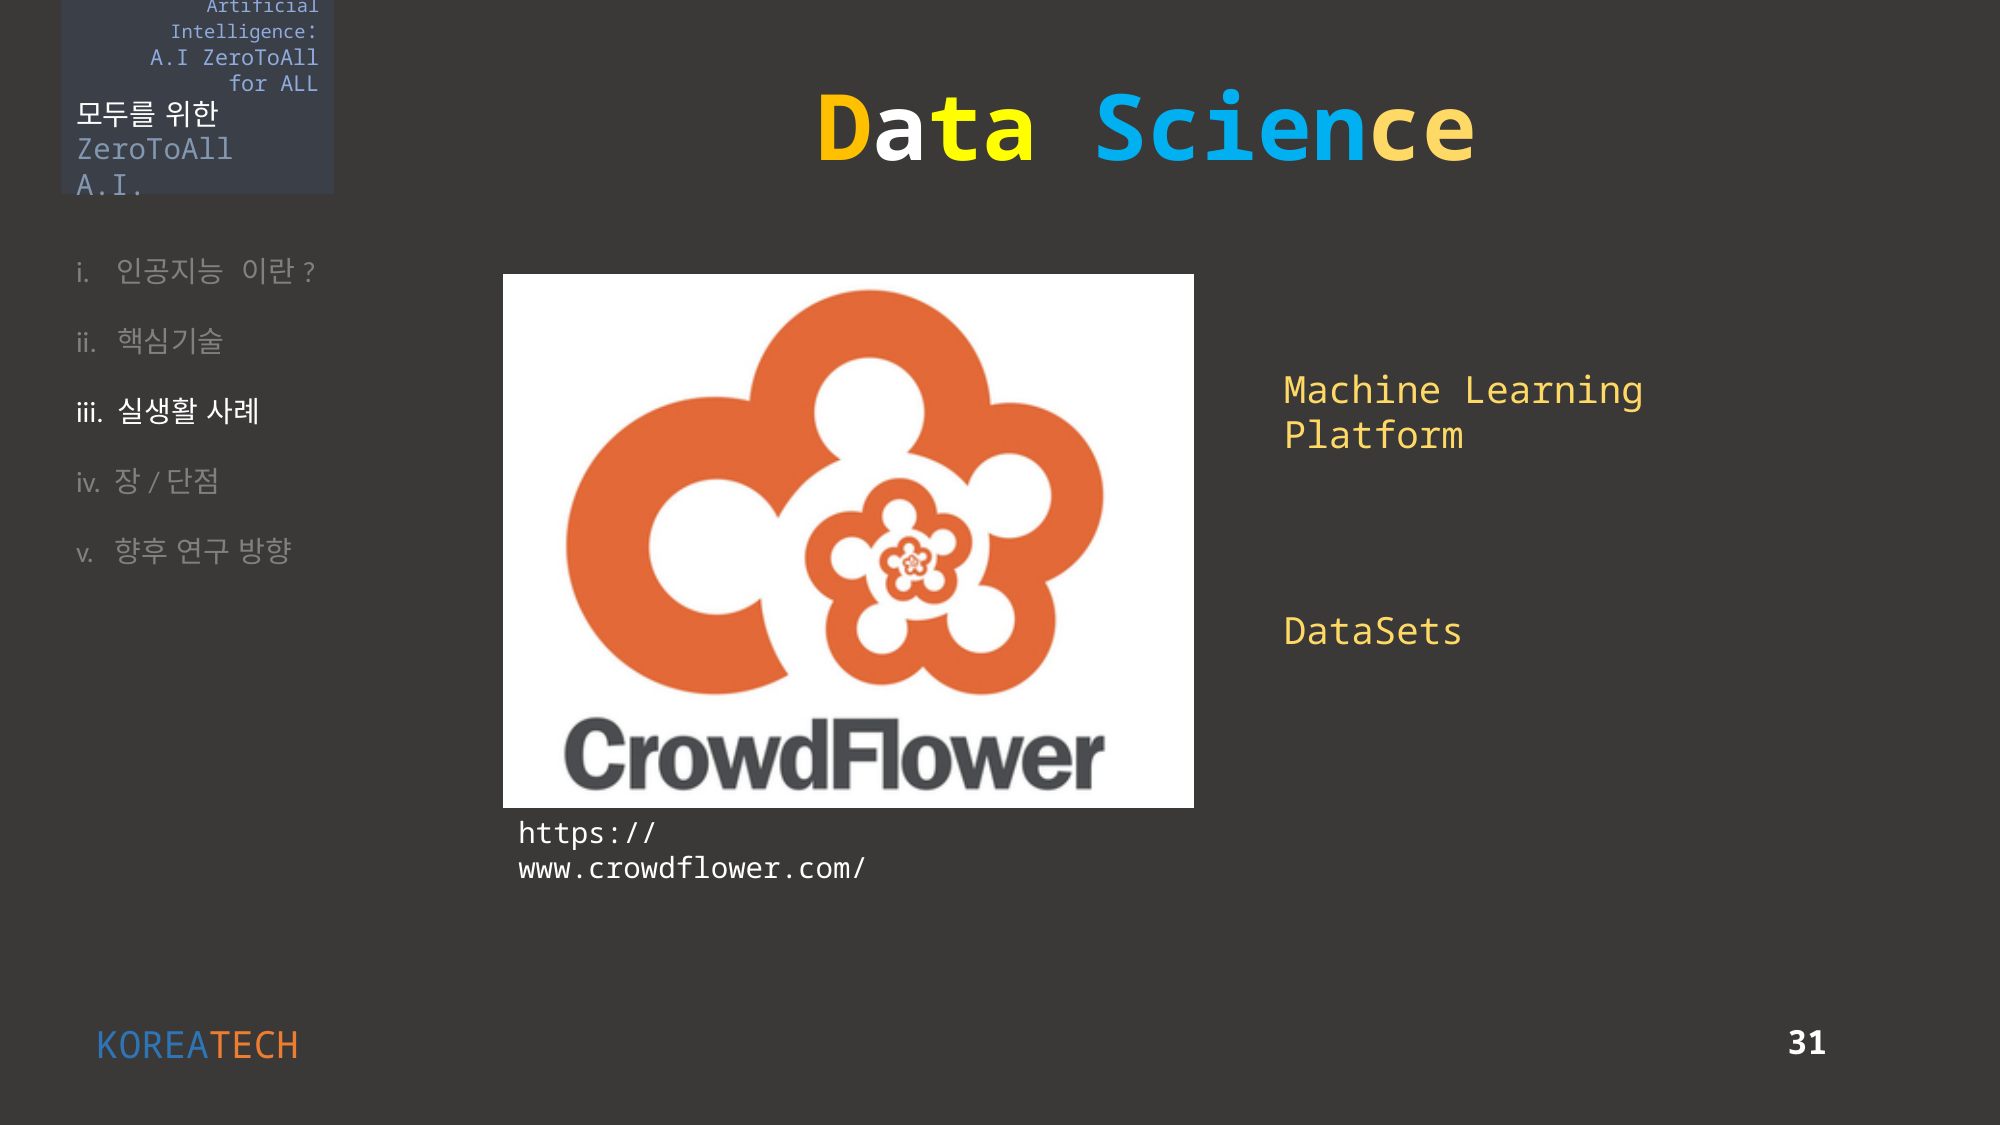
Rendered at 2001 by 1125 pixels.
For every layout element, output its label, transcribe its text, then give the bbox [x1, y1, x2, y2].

text_box Data Science [528, 52, 1767, 195]
text_box Artificial Intelligence: A.I ZeroToAll for ALL 모두를 위한 ZeroToAll A.I. [60, 0, 335, 195]
picture [503, 274, 1194, 808]
text_box DataSets [1268, 597, 1790, 662]
text_box Machine Learning Platform [1268, 378, 1822, 443]
slide_number 31 [1412, 1013, 1863, 1074]
text_box https://www.crowdflower.com/ [503, 808, 988, 892]
text_box i. 인공지능 이란? ii. 핵심기술 iii. 실생활 사례 iv. 장/단점 v. 향후 연구 방향 [60, 222, 335, 599]
text_box KOREATECH [81, 1013, 314, 1074]
